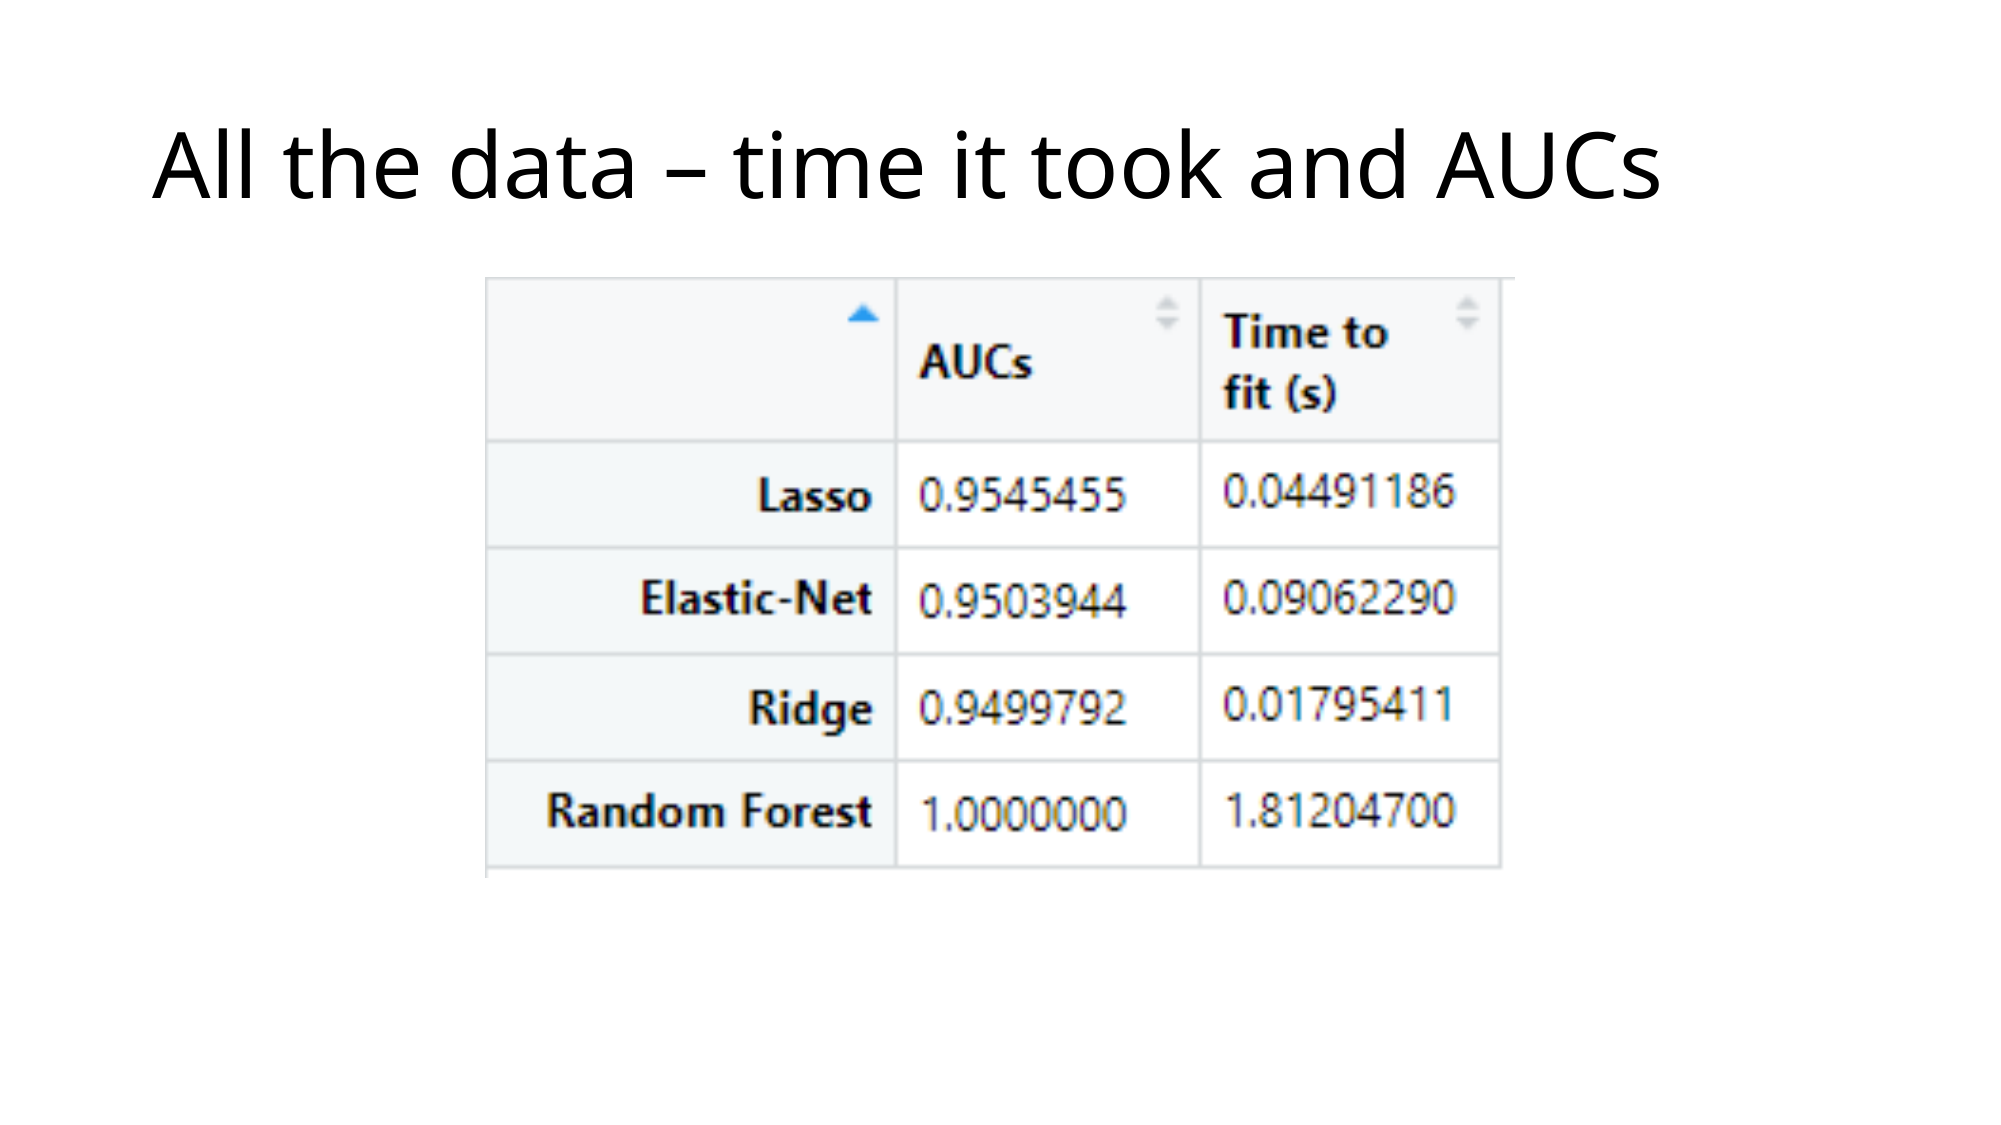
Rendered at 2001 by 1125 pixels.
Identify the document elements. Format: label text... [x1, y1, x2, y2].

title All the data – time it took and AUCs [137, 59, 1863, 278]
picture [485, 277, 1515, 878]
